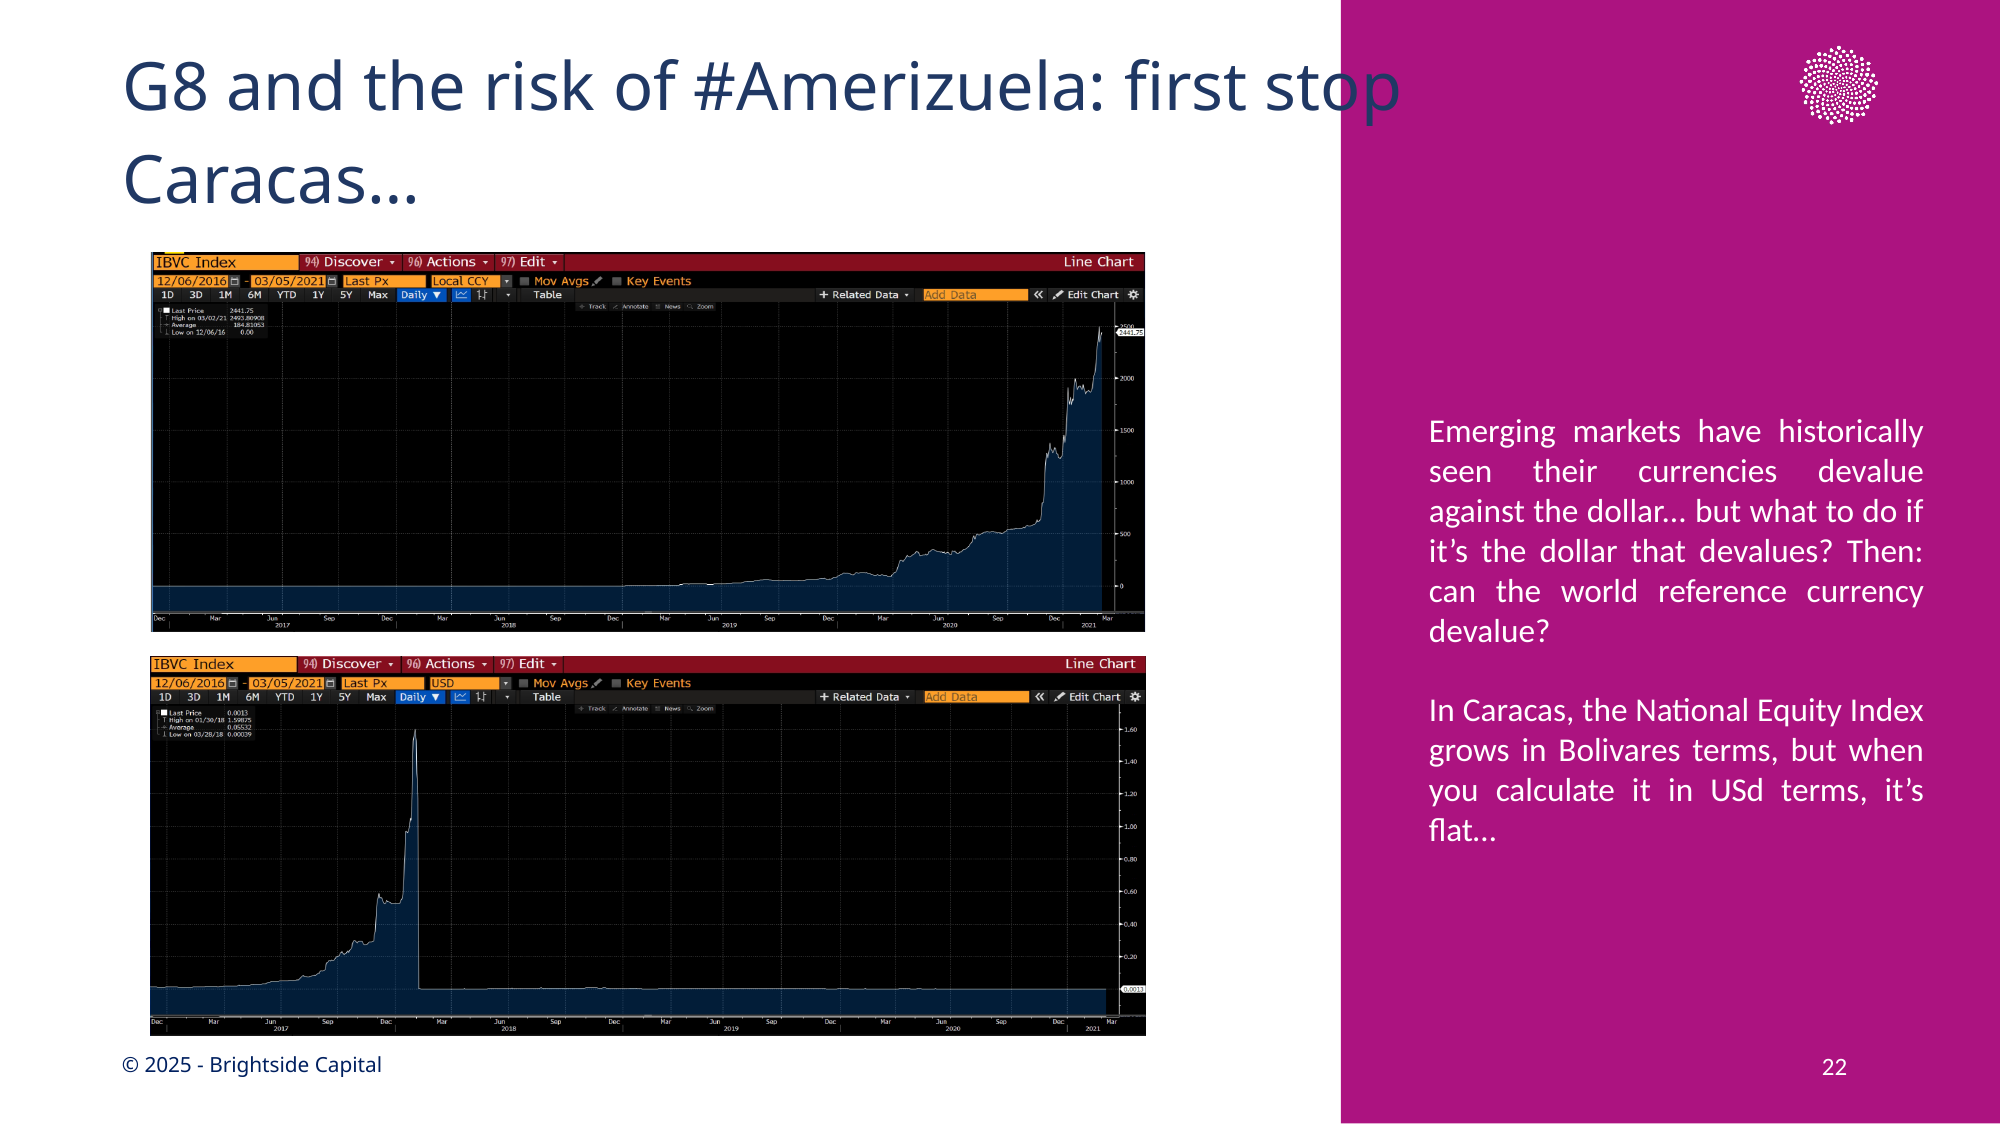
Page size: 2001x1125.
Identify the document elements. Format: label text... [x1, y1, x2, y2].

picture [150, 656, 1146, 1036]
text_box [1340, 0, 2000, 1124]
text_box Emerging markets have historically seen their currencies devalue against the dollar... but what to do if it’s the dollar that devalues? Then: can the world reference currency devalue? In Caracas, the National Equity Index grows in Bolivares terms, but when you calculate it in USd terms, it’s flat… [1414, 401, 1940, 856]
slide_number 22 [1412, 1035, 1863, 1096]
text_box [71, 31, 1602, 205]
picture [1784, 30, 1893, 140]
picture [150, 252, 1146, 632]
text_box [1382, 330, 1959, 894]
text_box G8 and the risk of #Amerizuela: first stop Caracas… [107, 45, 1638, 220]
